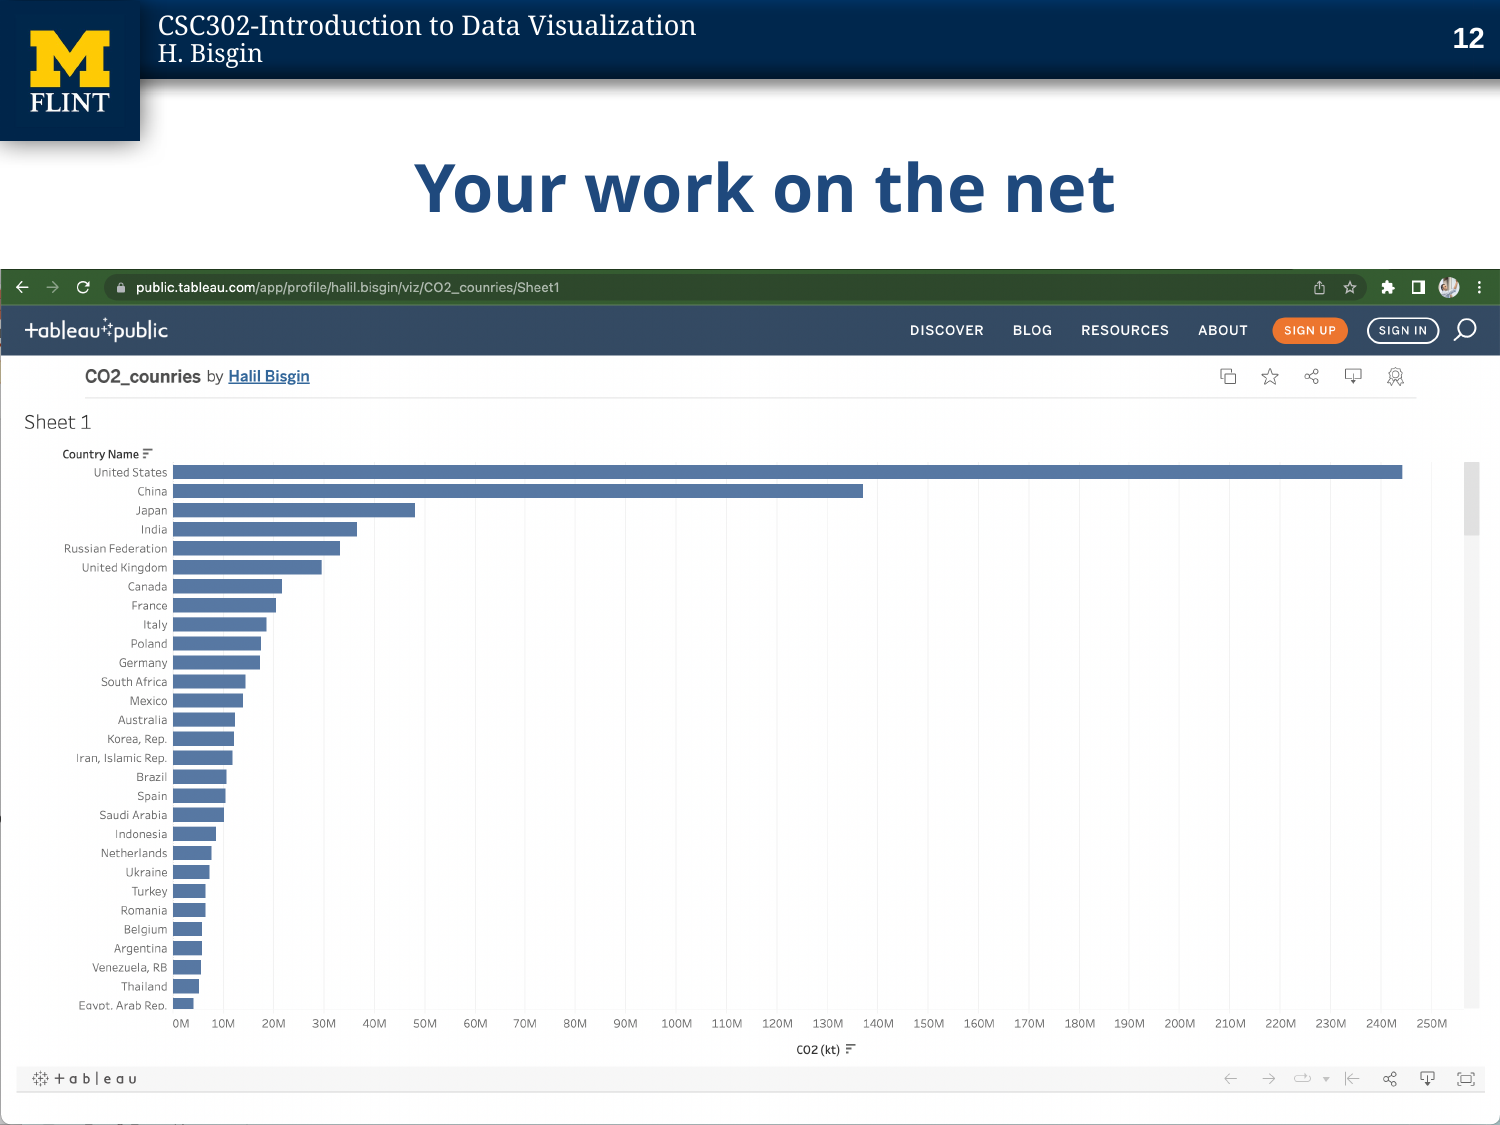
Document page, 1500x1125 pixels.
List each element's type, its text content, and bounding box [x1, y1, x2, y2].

picture [0, 0, 1500, 1125]
title Your work on the net [73, 109, 1457, 263]
slide_number 12 [1149, 6, 1500, 67]
